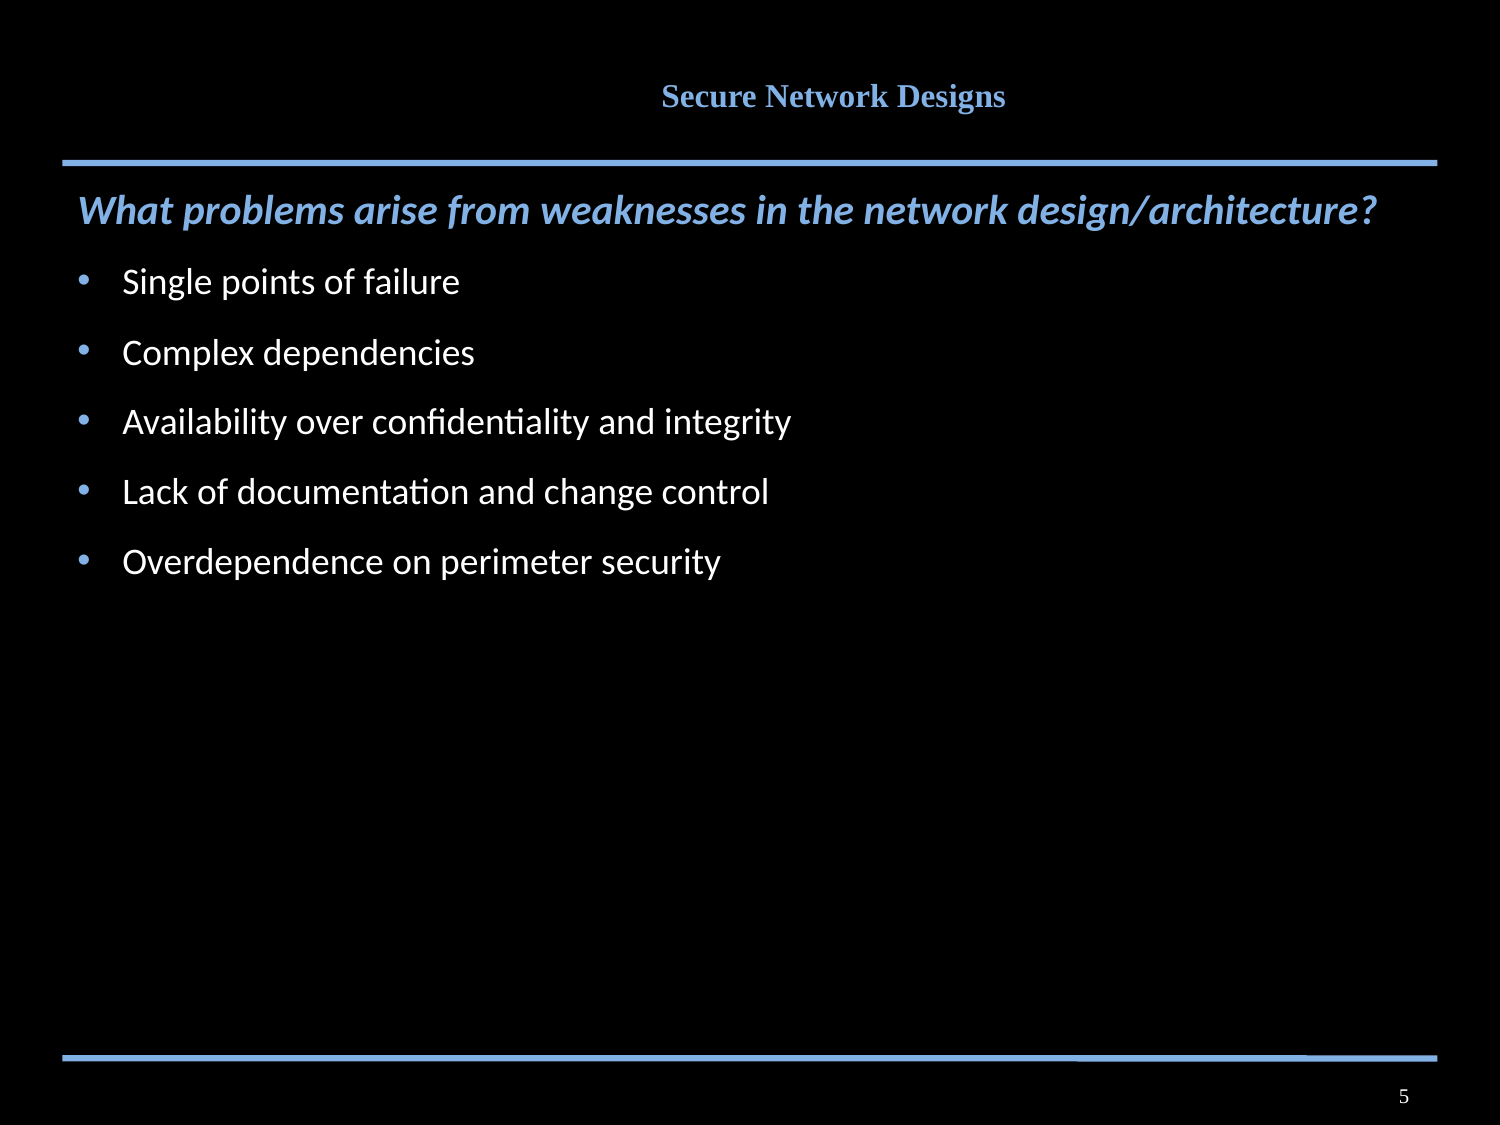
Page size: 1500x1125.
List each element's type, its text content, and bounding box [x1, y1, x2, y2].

title Secure Network Designs [227, 12, 1440, 175]
slide_number 5 [1310, 1070, 1499, 1121]
list What problems arise from weaknesses in the network design/architecture? Single points of failure Complex dependencies Availability over confidentiality and integrity Lack of documentation and change control Overdependence on perimeter security [62, 174, 1438, 1050]
